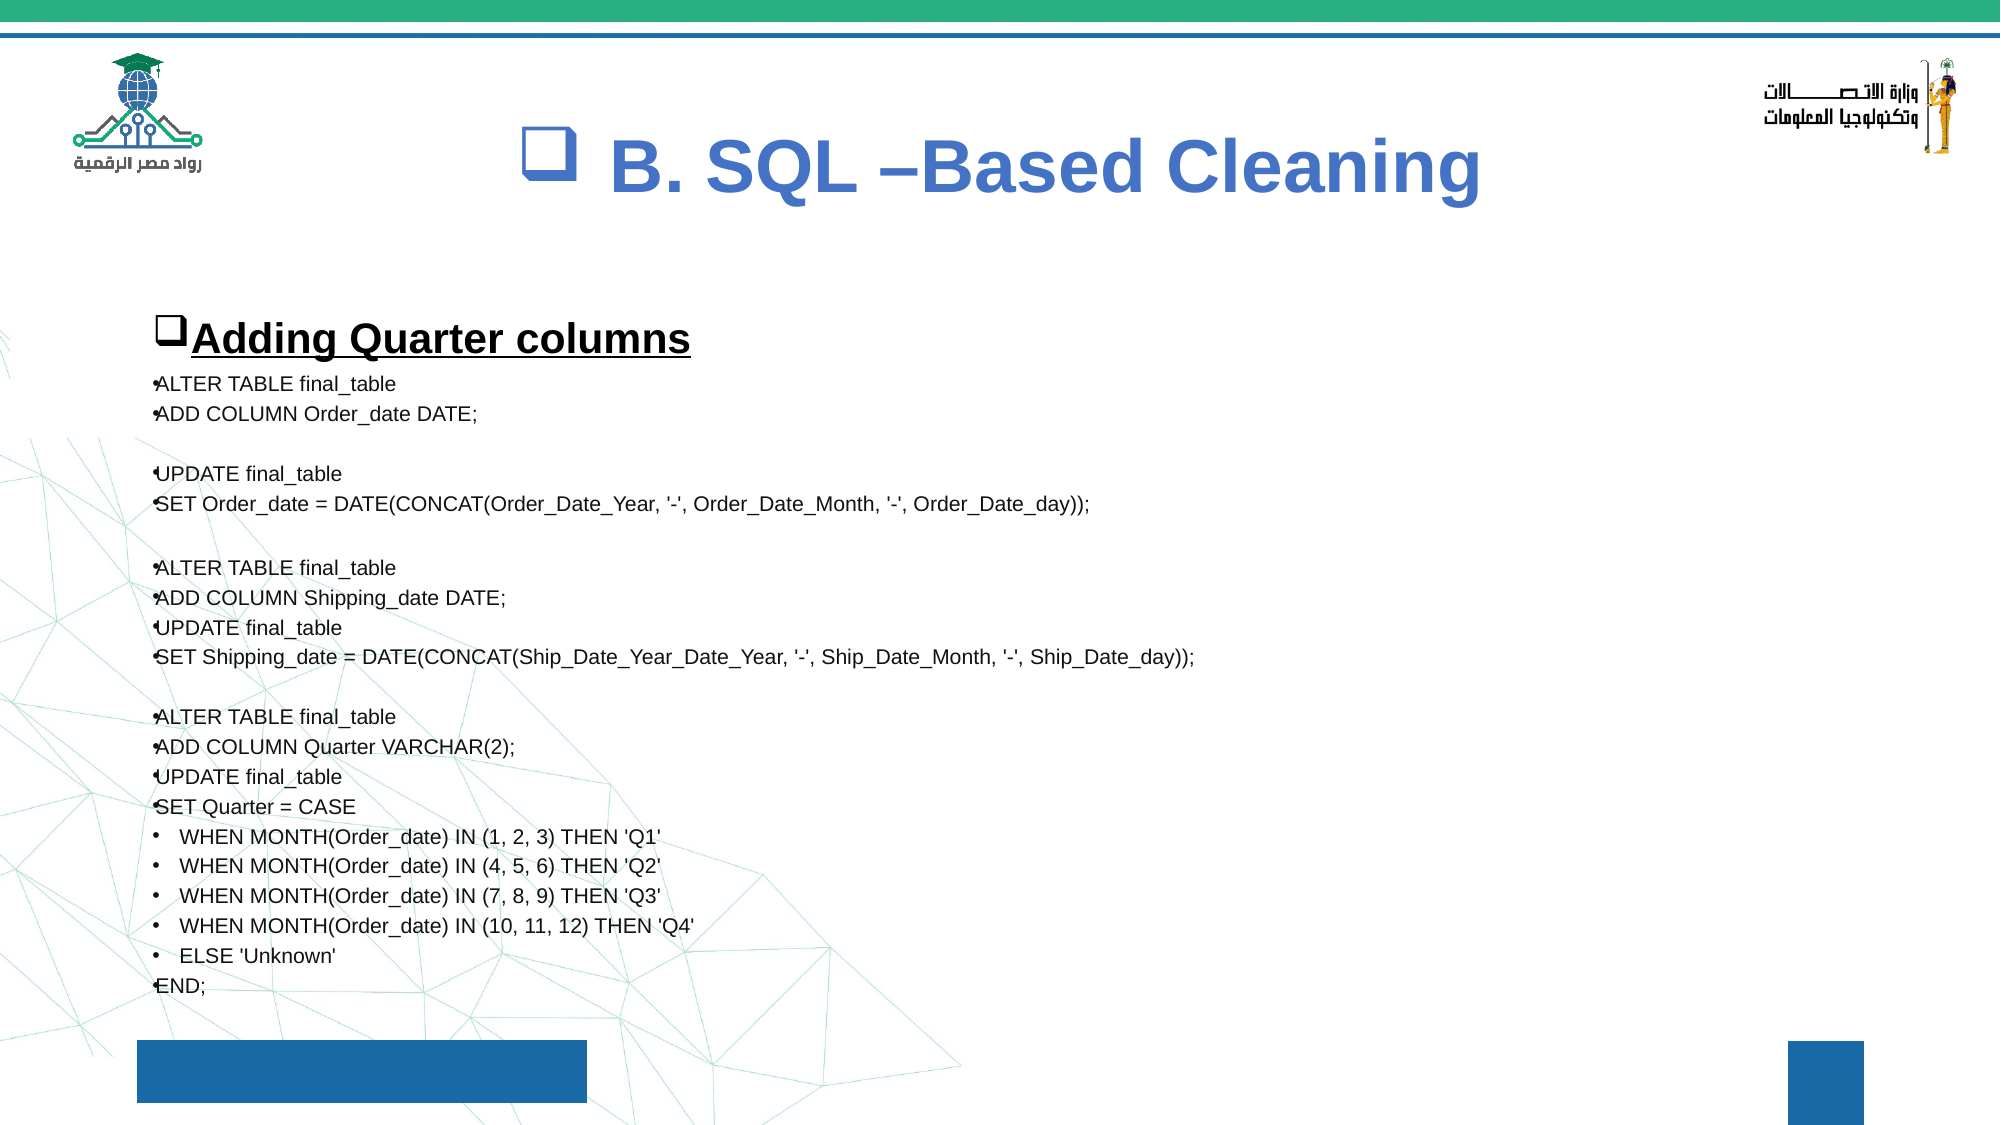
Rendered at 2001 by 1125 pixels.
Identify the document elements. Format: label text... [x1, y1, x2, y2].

picture [0, 0, 2000, 1125]
title B. SQL –Based Cleaning [137, 59, 1863, 278]
list Adding Quarter columns ALTER TABLE final_table ADD COLUMN Order_date DATE; UPDATE final_table SET Order_date = DATE(CONCAT(Order_Date_Year, '-', Order_Date_Month, '-', Order_Date_day)); ALTER TABLE final_table ADD COLUMN Shipping_date DATE; UPDATE final_table SET Shipping_date = DATE(CONCAT(Ship_Date_Year_Date_Year, '-', Ship_Date_Month, '-', Ship_Date_day)); ALTER TABLE final_table ADD COLUMN Quarter VARCHAR(2); UPDATE final_table SET Quarter = CASE WHEN MONTH(Order_date) IN (1, 2, 3) THEN 'Q1' WHEN MONTH(Order_date) IN (4, 5, 6) THEN 'Q2' WHEN MONTH(Order_date) IN (7, 8, 9) THEN 'Q3' WHEN MONTH(Order_date) IN (10, 11, 12) THEN 'Q4' ELSE 'Unknown' END; [137, 299, 1782, 1014]
